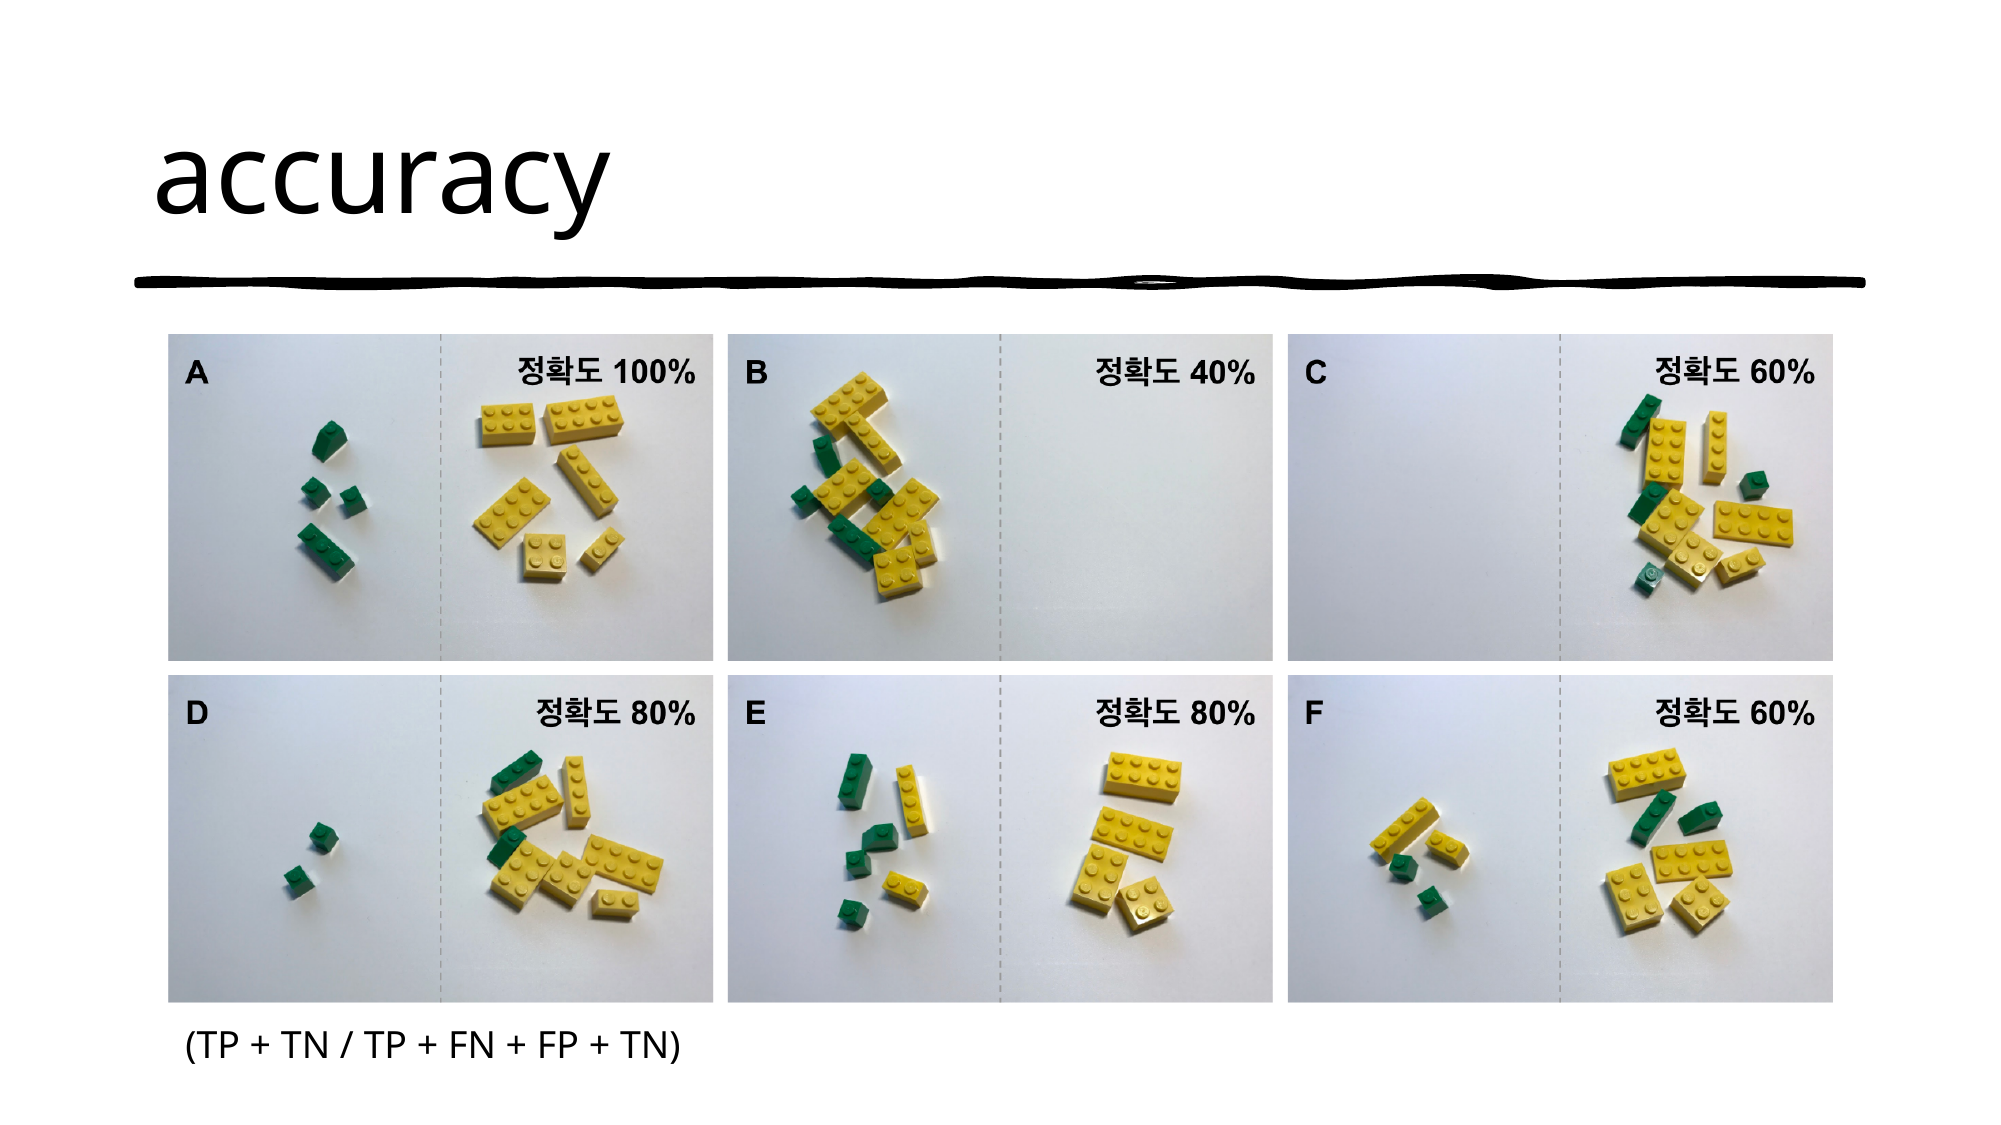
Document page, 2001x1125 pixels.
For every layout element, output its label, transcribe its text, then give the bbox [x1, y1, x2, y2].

text_box (TP + TN / TP + FN + FP + TN) [170, 1015, 1171, 1074]
title accuracy [137, 59, 1863, 278]
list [151, 316, 1849, 1015]
